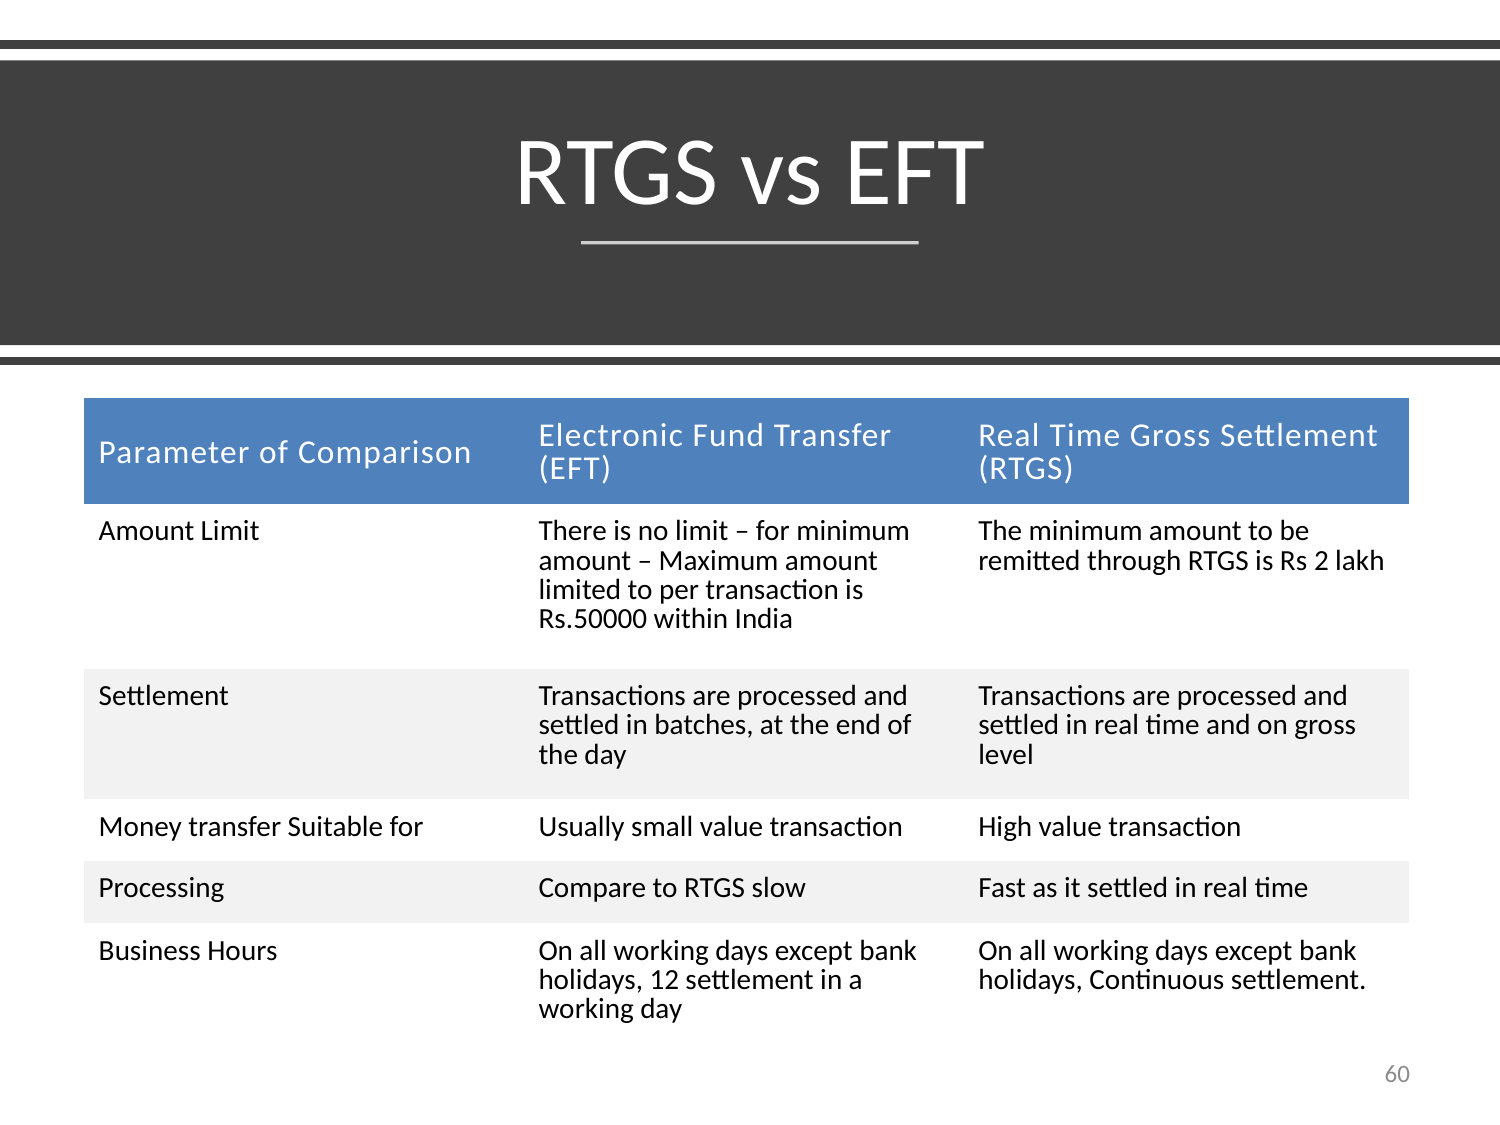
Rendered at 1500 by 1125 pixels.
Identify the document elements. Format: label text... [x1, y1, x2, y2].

table_cell Business Hours [84, 923, 524, 1054]
table_header Real Time Gross Settlement (RTGS) [964, 398, 1409, 504]
table_cell On all working days except bank holidays, 12 settlement in a working day [524, 923, 964, 1054]
table_cell Compare to RTGS slow [524, 861, 964, 923]
slide_number 60 [1074, 1042, 1425, 1103]
table_cell Fast as it settled in real time [964, 861, 1409, 923]
title RTGS vs EFT [64, 80, 1436, 233]
table_cell On all working days except bank holidays, Continuous settlement. [964, 923, 1409, 1054]
table_cell There is no limit – for minimum amount – Maximum amount limited to per transaction is Rs.50000 within India [524, 504, 964, 669]
table_cell The minimum amount to be remitted through RTGS is Rs 2 lakh [964, 504, 1409, 669]
table_cell Settlement [84, 669, 524, 799]
table_cell Usually small value transaction [524, 799, 964, 861]
table_cell Money transfer Suitable for [84, 799, 524, 861]
table_cell Processing [84, 861, 524, 923]
table_header Electronic Fund Transfer (EFT) [524, 398, 964, 504]
text_box [0, 58, 1500, 347]
table_header Parameter of Comparison [84, 398, 524, 504]
table_cell High value transaction [964, 799, 1409, 861]
table_cell Transactions are processed and settled in batches, at the end of the day [524, 669, 964, 799]
table_cell Transactions are processed and settled in real time and on gross level [964, 669, 1409, 799]
table_cell Amount Limit [84, 504, 524, 669]
